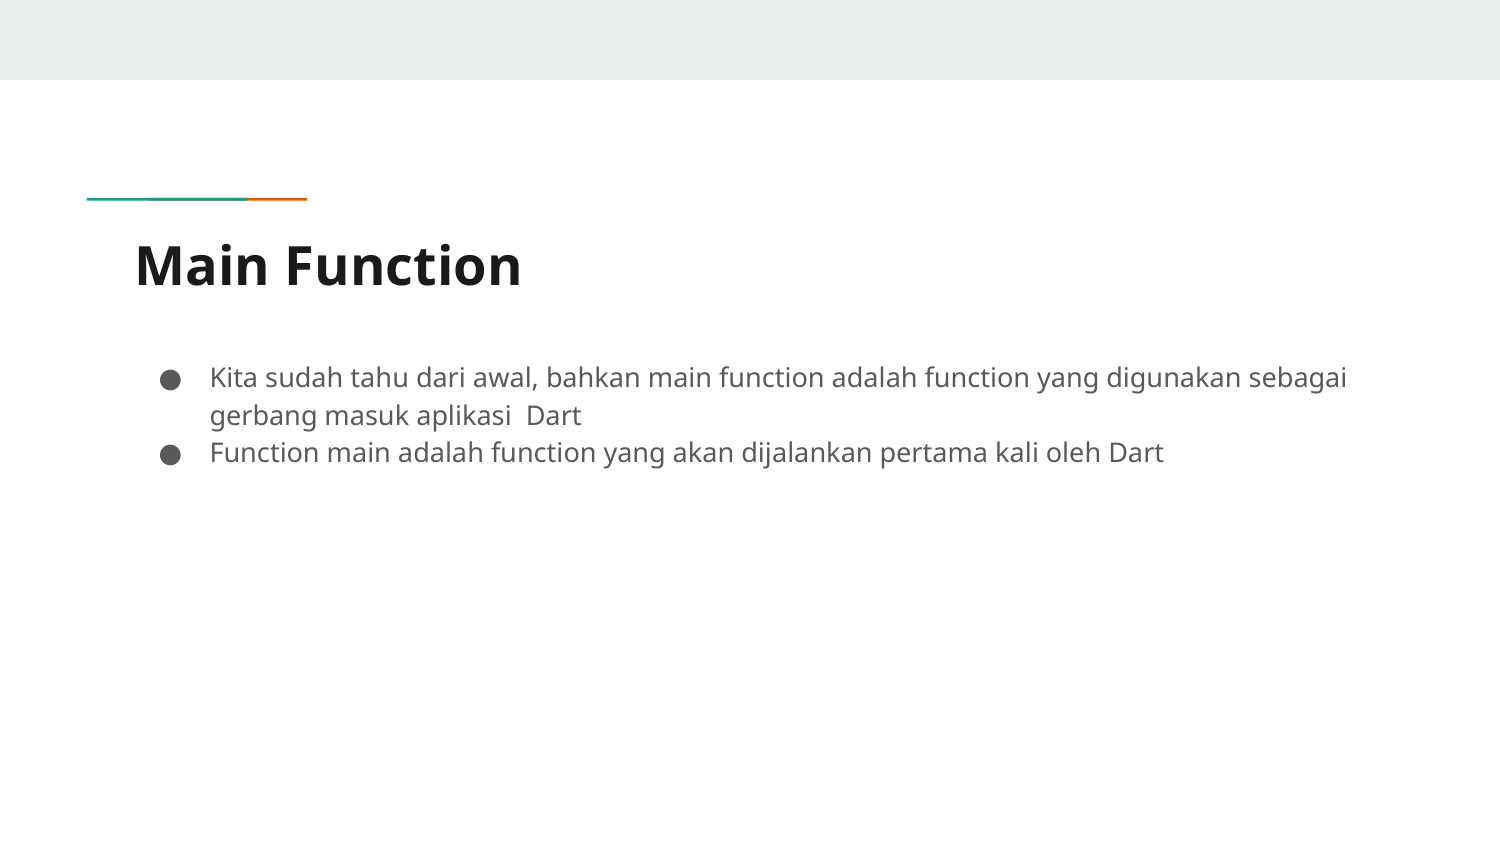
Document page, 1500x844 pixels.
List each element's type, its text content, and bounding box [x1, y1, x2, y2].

title Main Function [119, 216, 1381, 305]
list Kita sudah tahu dari awal, bahkan main function adalah function yang digunakan sebagai gerbang masuk aplikasi Dart Function main adalah function yang akan dijalankan pertama kali oleh Dart [119, 341, 1381, 712]
